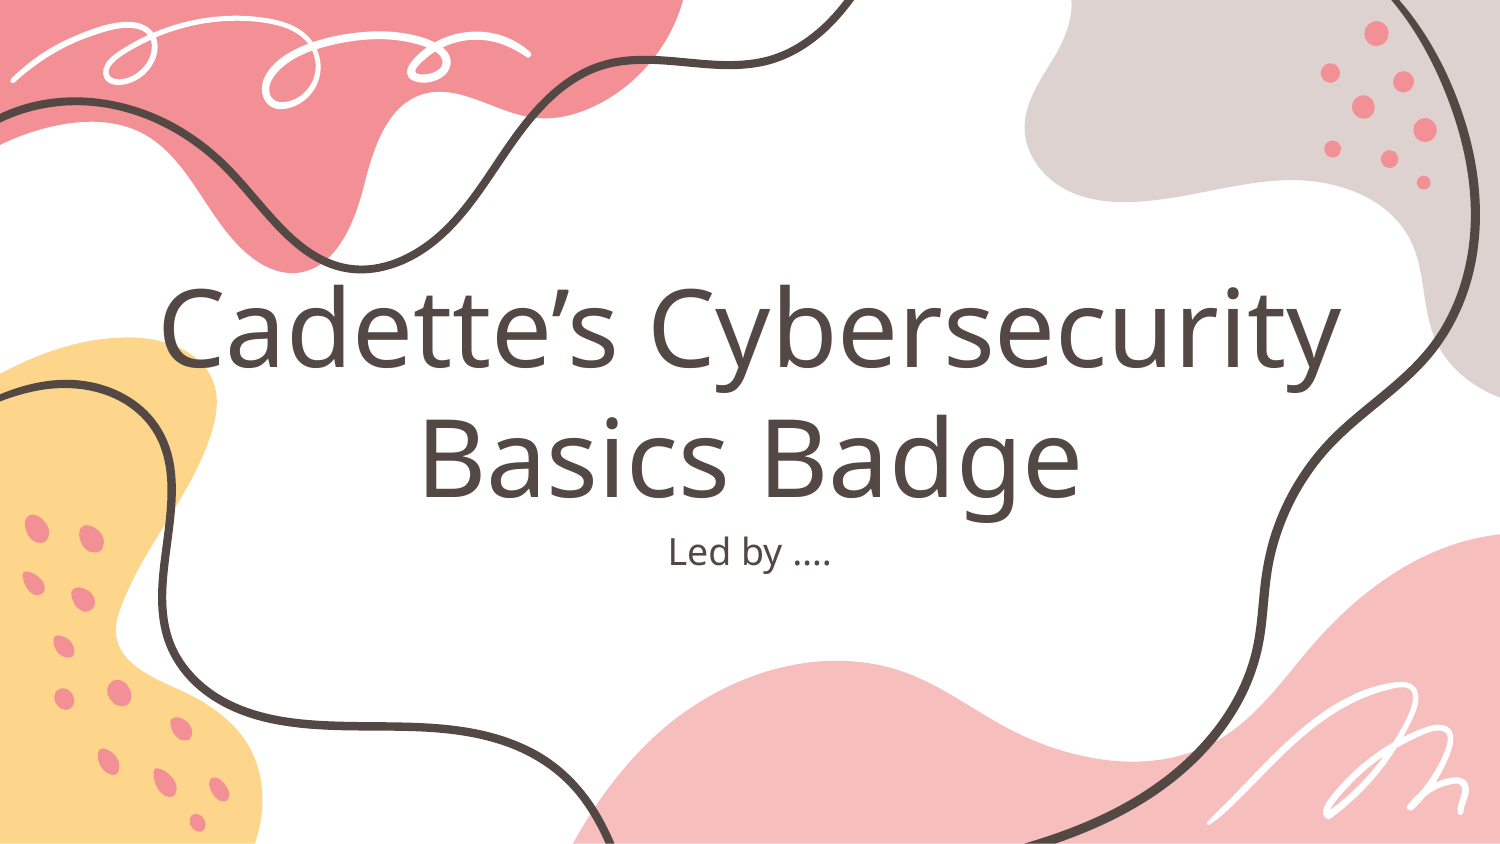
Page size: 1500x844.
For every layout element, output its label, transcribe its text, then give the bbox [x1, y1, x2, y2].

title Cadette’s Cybersecurity Basics Badge [51, 197, 1449, 535]
subtitle Led by …. [357, 513, 1143, 644]
